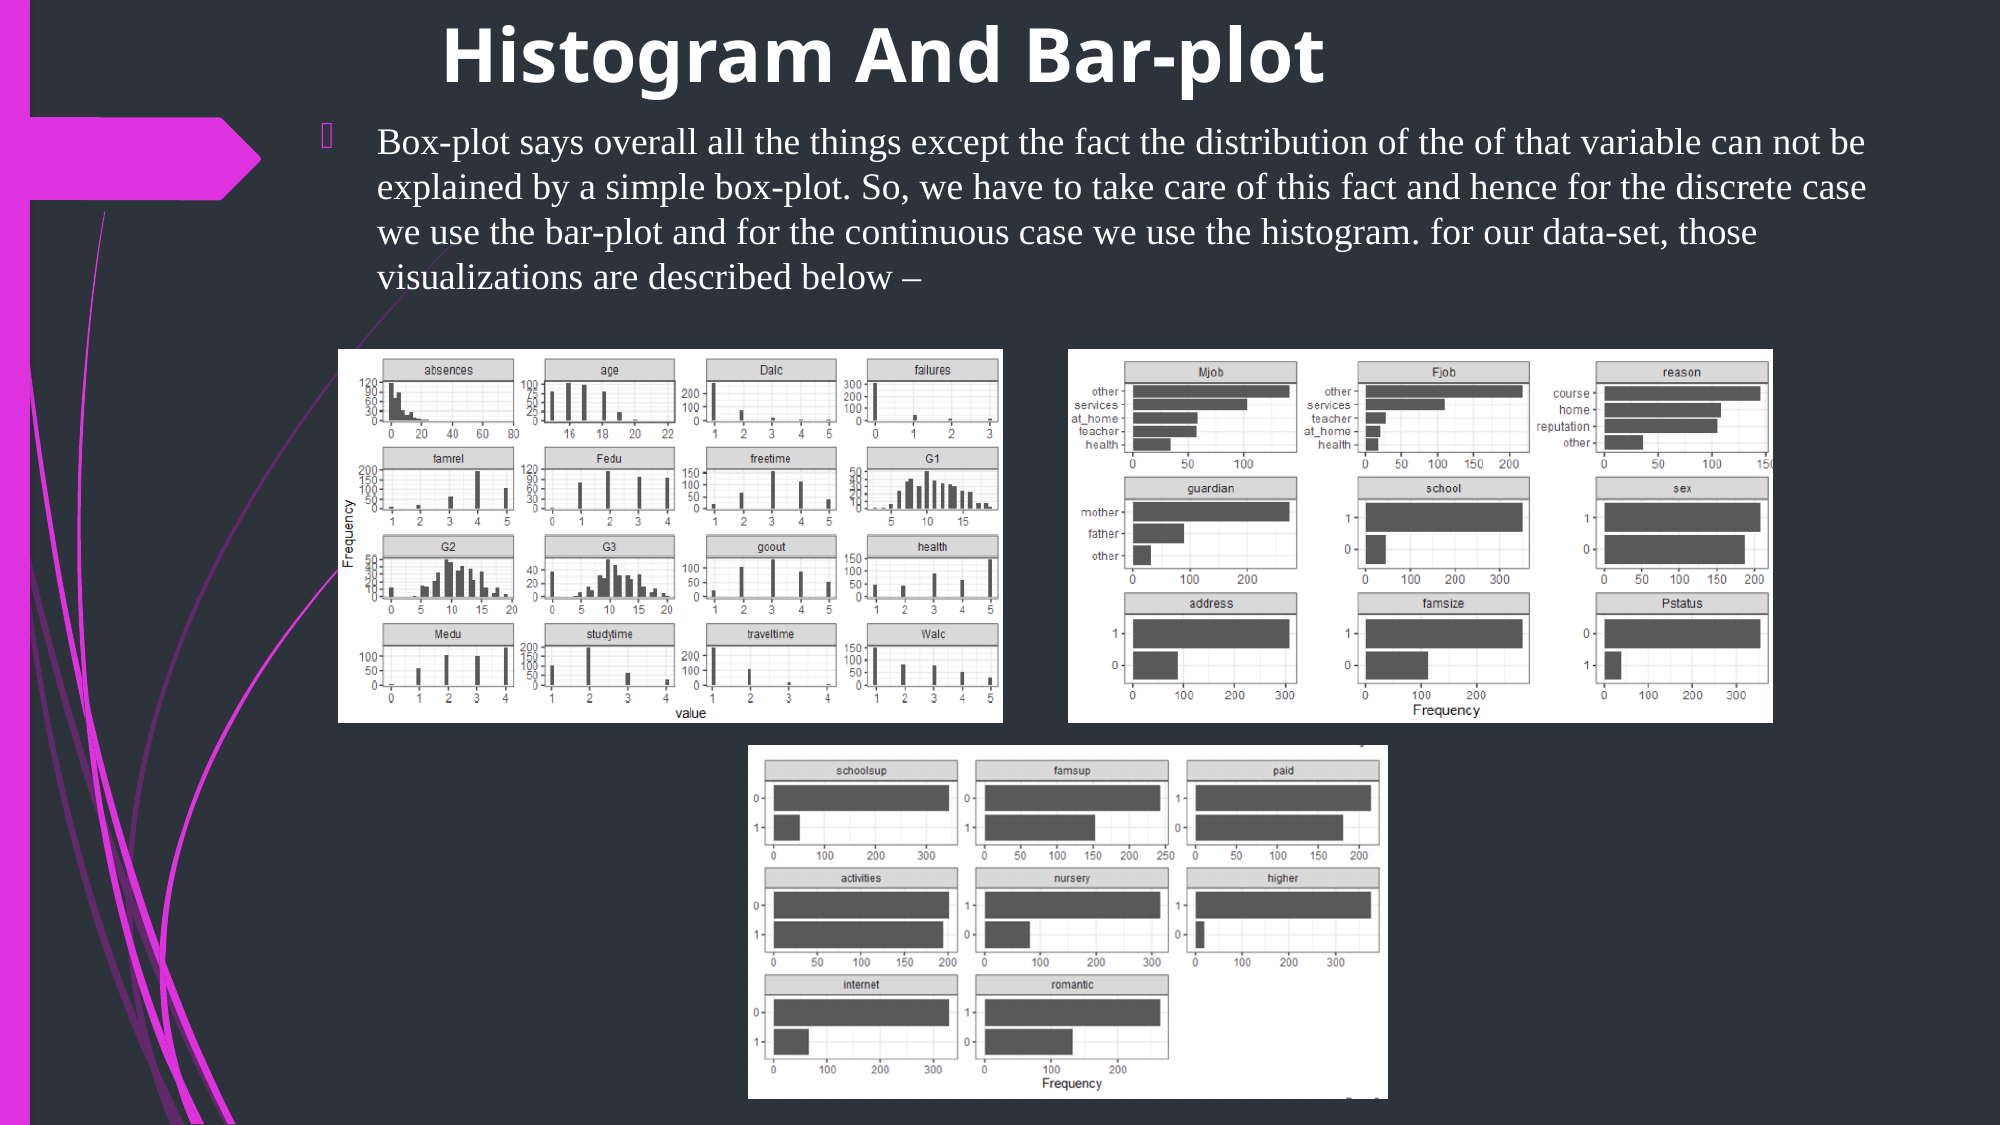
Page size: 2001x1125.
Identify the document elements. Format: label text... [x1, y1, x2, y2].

picture [748, 745, 1388, 1099]
title Histogram And Bar-plot [425, 0, 1888, 109]
list Box-plot says overall all the things except the fact the distribution of the of that variable can not be explained by a simple box-plot. So, we have to take care of this fact and hence for the discrete case we use the bar-plot and for the continuous case we use the histogram. for our data-set, those visualizations are described below – [305, 109, 1888, 1082]
picture [338, 349, 1004, 724]
picture [1068, 349, 1773, 724]
